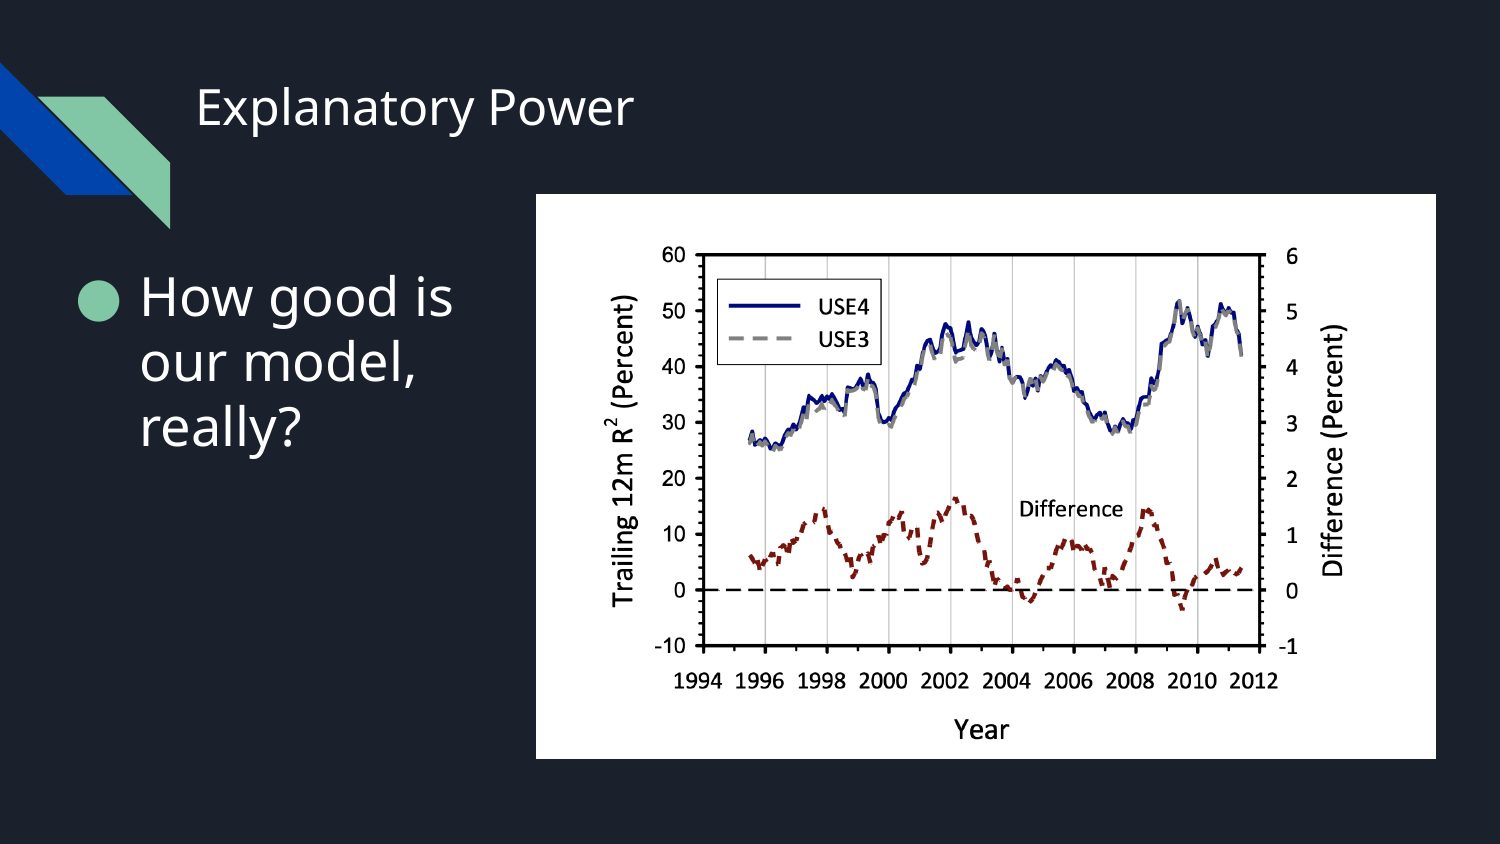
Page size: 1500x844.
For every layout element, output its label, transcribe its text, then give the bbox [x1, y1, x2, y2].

title Explanatory Power [180, 60, 1335, 163]
picture [535, 194, 1436, 760]
text_box How good is our model, really? [49, 247, 497, 780]
